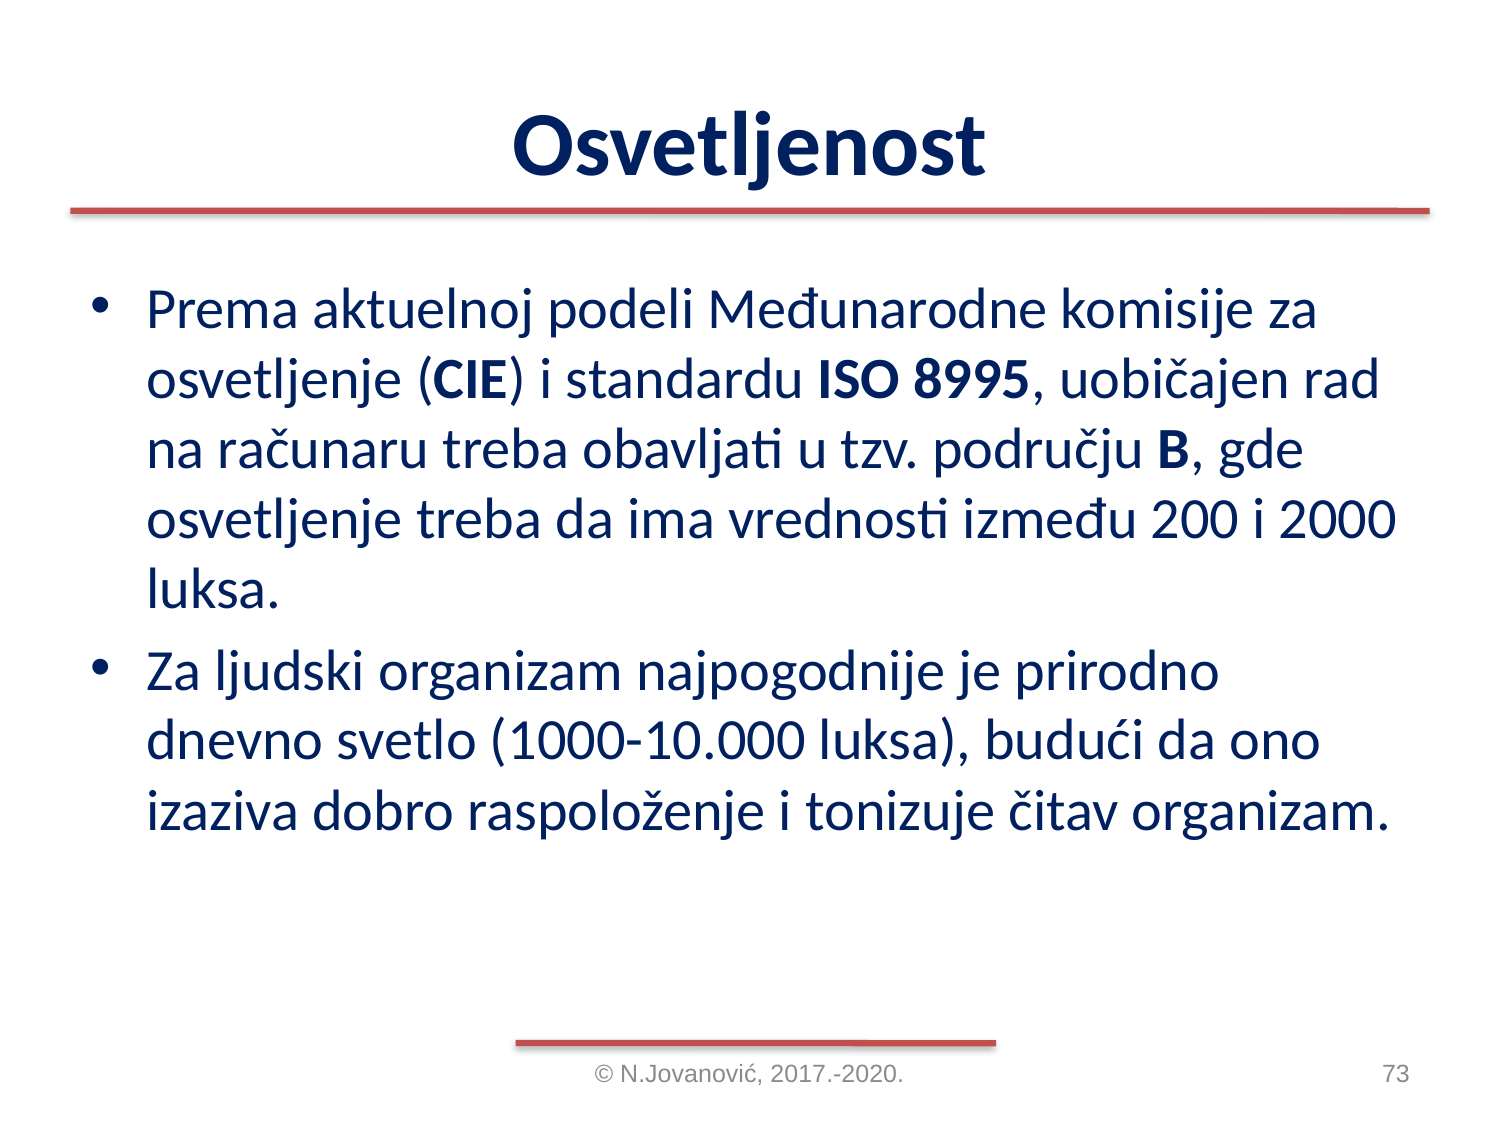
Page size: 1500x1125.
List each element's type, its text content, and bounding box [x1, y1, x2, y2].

slide_number 73 [1074, 1042, 1425, 1103]
title Osvetljenost [75, 45, 1425, 233]
footer © N.Jovanović, 2017.-2020. [512, 1042, 988, 1103]
list Prema aktuelnoj podeli Međunarodne komisije za osvetljenje (CIE) i standardu ISO 8995, uobičajen rad na računaru treba obavljati u tzv. području B, gde osvetljenje treba da ima vrednosti između 200 i 2000 luksa. Za ljudski organizam najpogodnije je prirodno dnevno svetlo (1000-10.000 luksa), budući da ono izaziva dobro raspoloženje i tonizuje čitav organizam. [75, 262, 1425, 1005]
